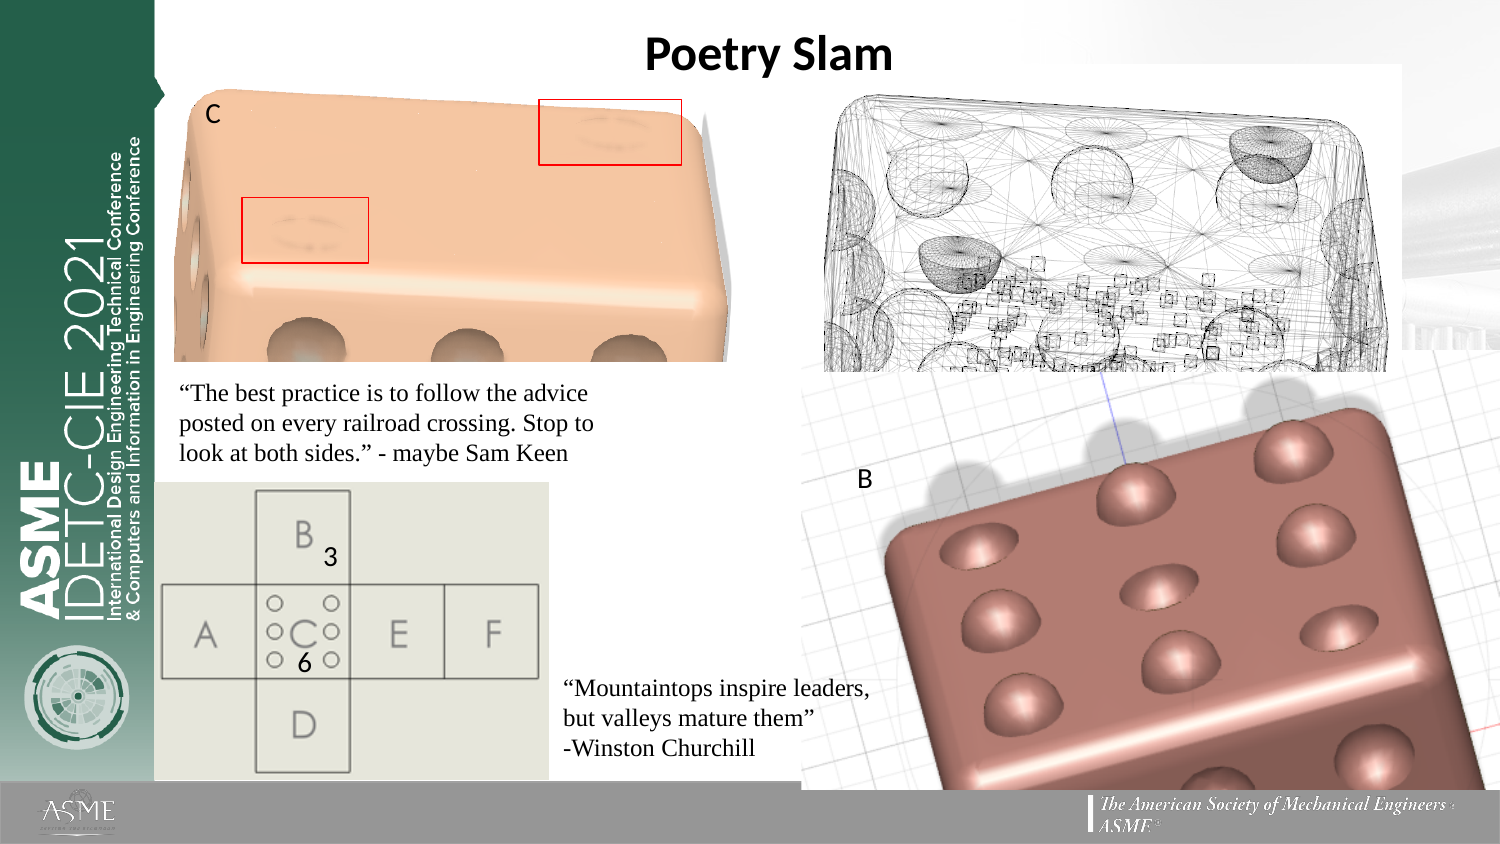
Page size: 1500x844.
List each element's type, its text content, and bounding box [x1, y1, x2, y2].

text_box “Mountaintops inspire leaders, but valleys mature them” -Winston Churchill [554, 656, 796, 777]
picture [801, 63, 1500, 790]
text_box Poetry Slam [19, 19, 1500, 100]
text_box “The best practice is to follow the advice posted on every railroad crossing. Stop to look at both sides.” - maybe Sam Keen [164, 361, 657, 482]
picture [0, 0, 771, 781]
picture [1088, 795, 1454, 832]
picture [37, 789, 115, 836]
